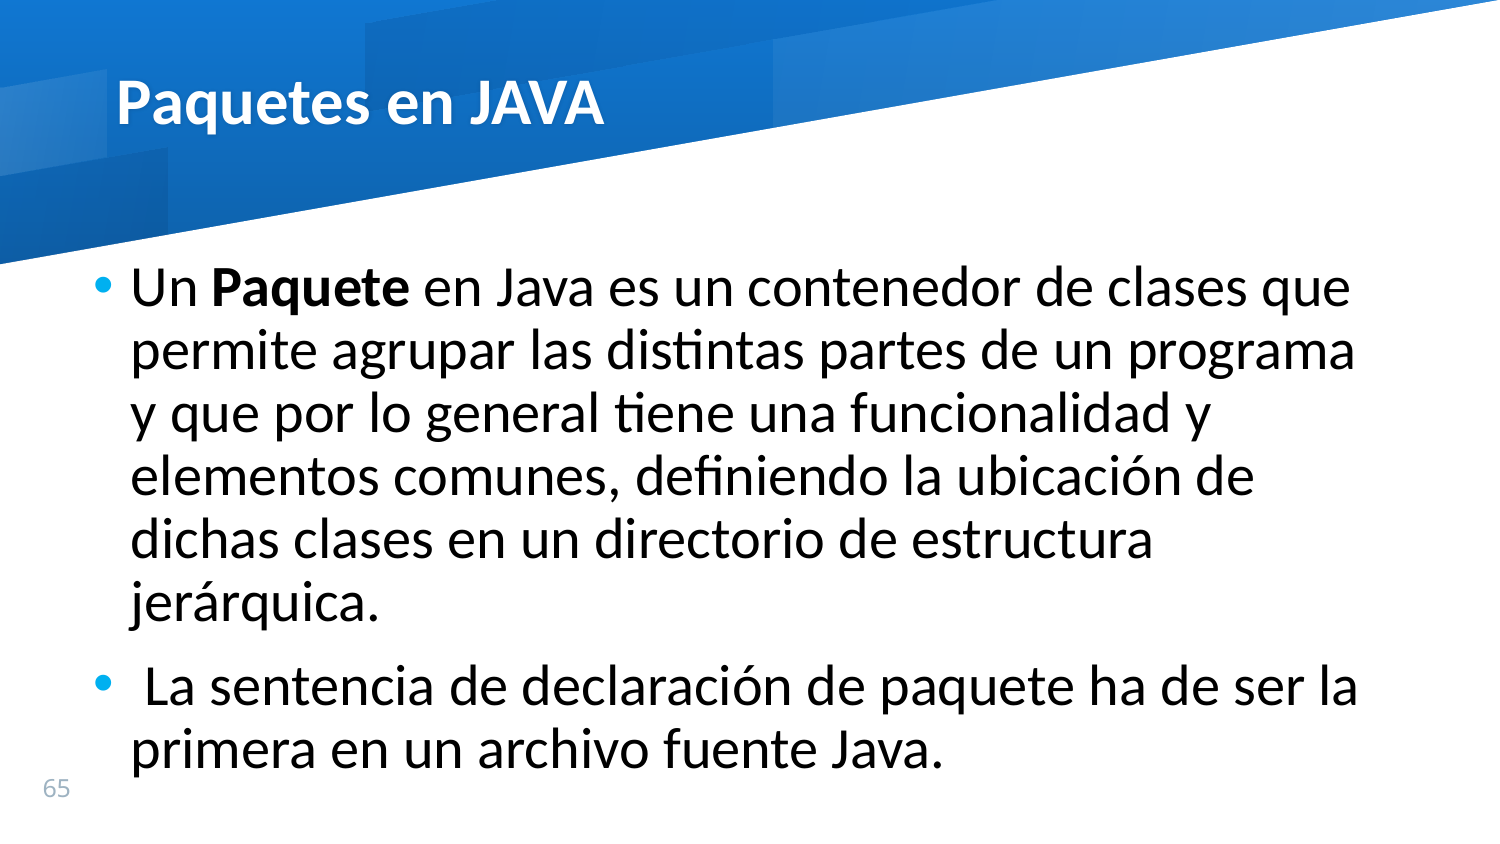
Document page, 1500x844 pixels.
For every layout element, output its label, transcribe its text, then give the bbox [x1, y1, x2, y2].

list Un Paquete en Java es un contenedor de clases que permite agrupar las distintas partes de un programa y que por lo general tiene una funcionalidad y elementos comunes, definiendo la ubicación de dichas clases en un directorio de estructura jerárquica. La sentencia de declaración de paquete ha de ser la primera en un archivo fuente Java. [78, 248, 1393, 727]
title Paquetes en JAVA [101, 21, 1160, 184]
slide_number 65 [42, 766, 122, 807]
